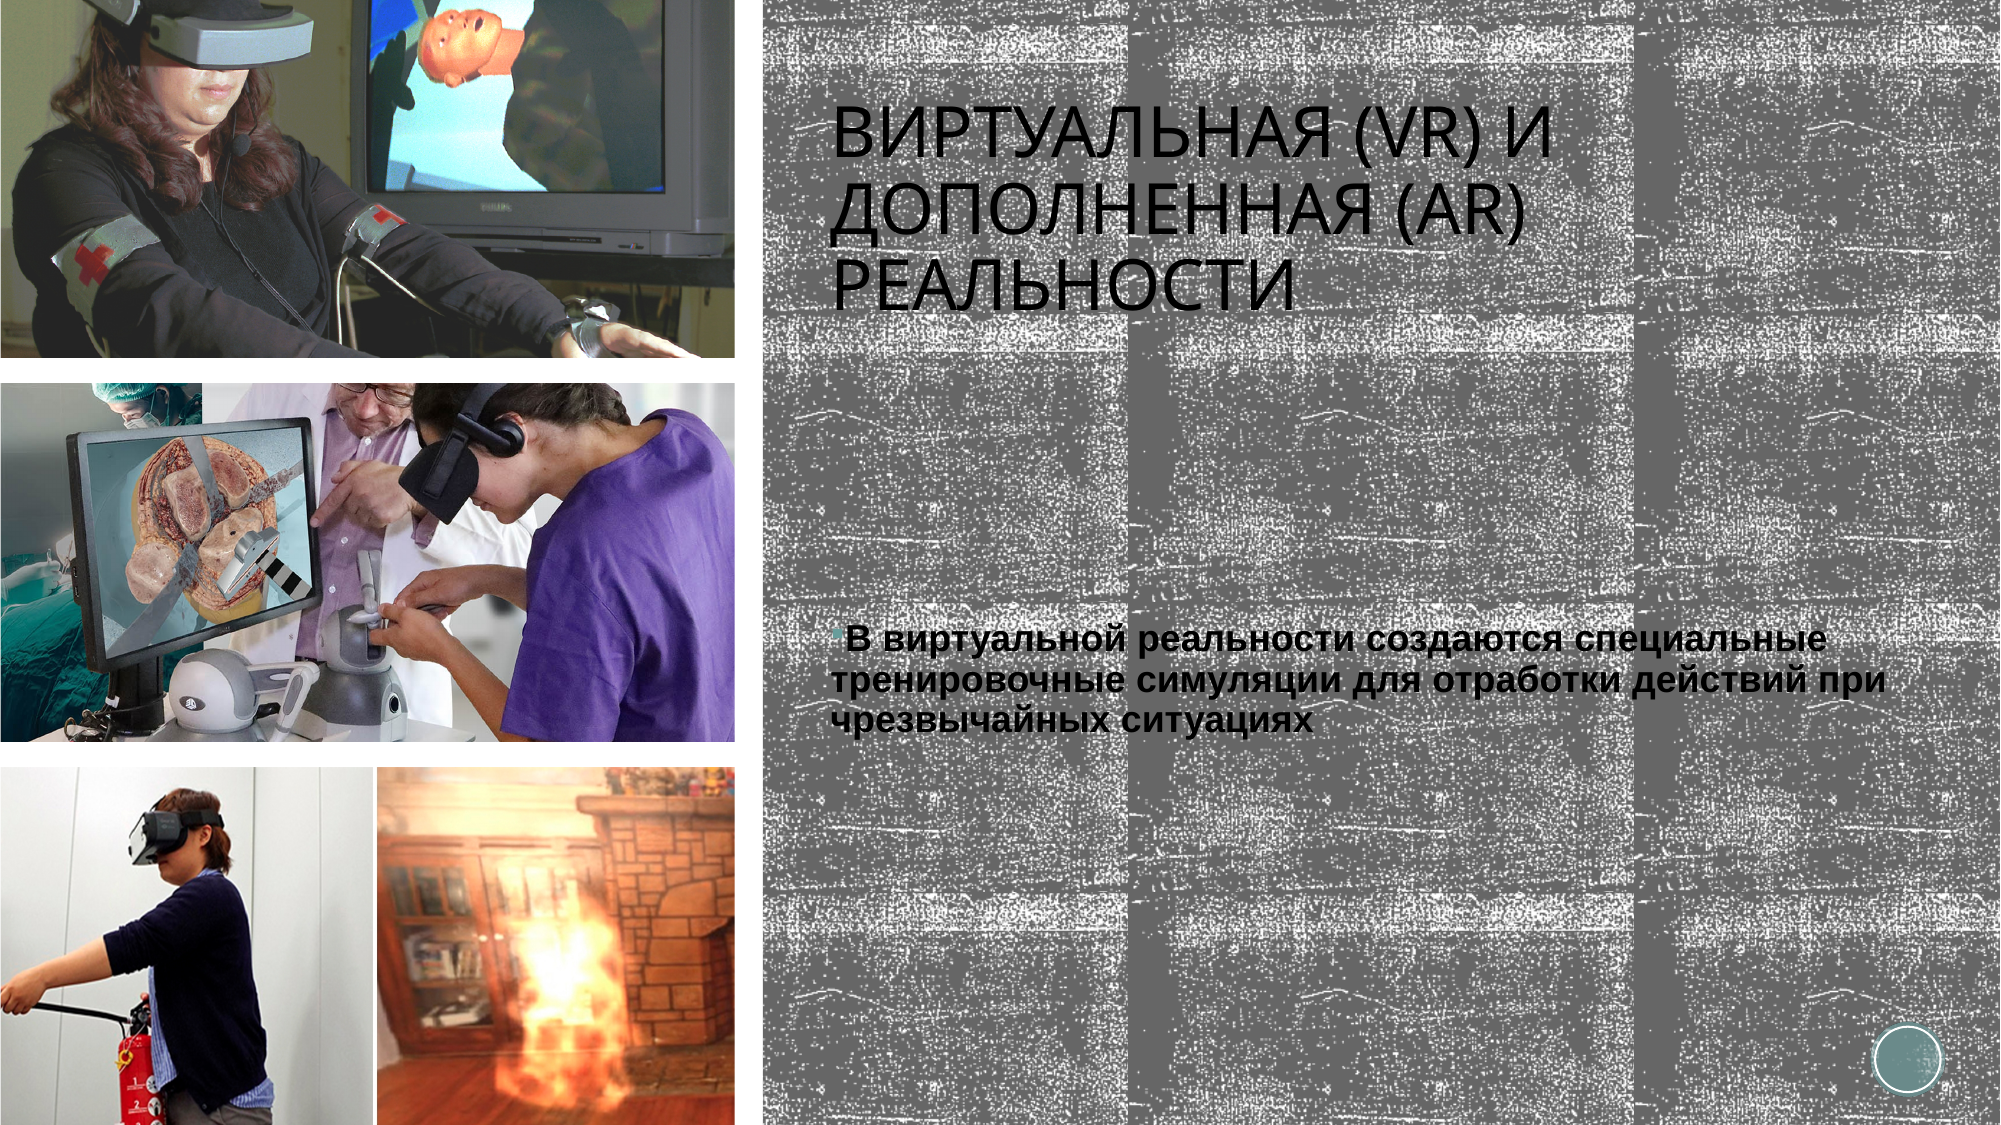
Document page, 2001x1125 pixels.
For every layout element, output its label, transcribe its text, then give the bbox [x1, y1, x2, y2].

list В виртуальной реальности создаются специальные тренировочные симуляции для отработки действий при чрезвычайных ситуациях [815, 348, 1920, 1013]
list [5, 4, 733, 355]
picture [0, 383, 735, 742]
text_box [1872, 1024, 1943, 1095]
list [5, 771, 733, 1123]
title Виртуальная (VR) и дополненная (AR) реальности [815, 79, 1920, 344]
text_box [762, 0, 2000, 1125]
